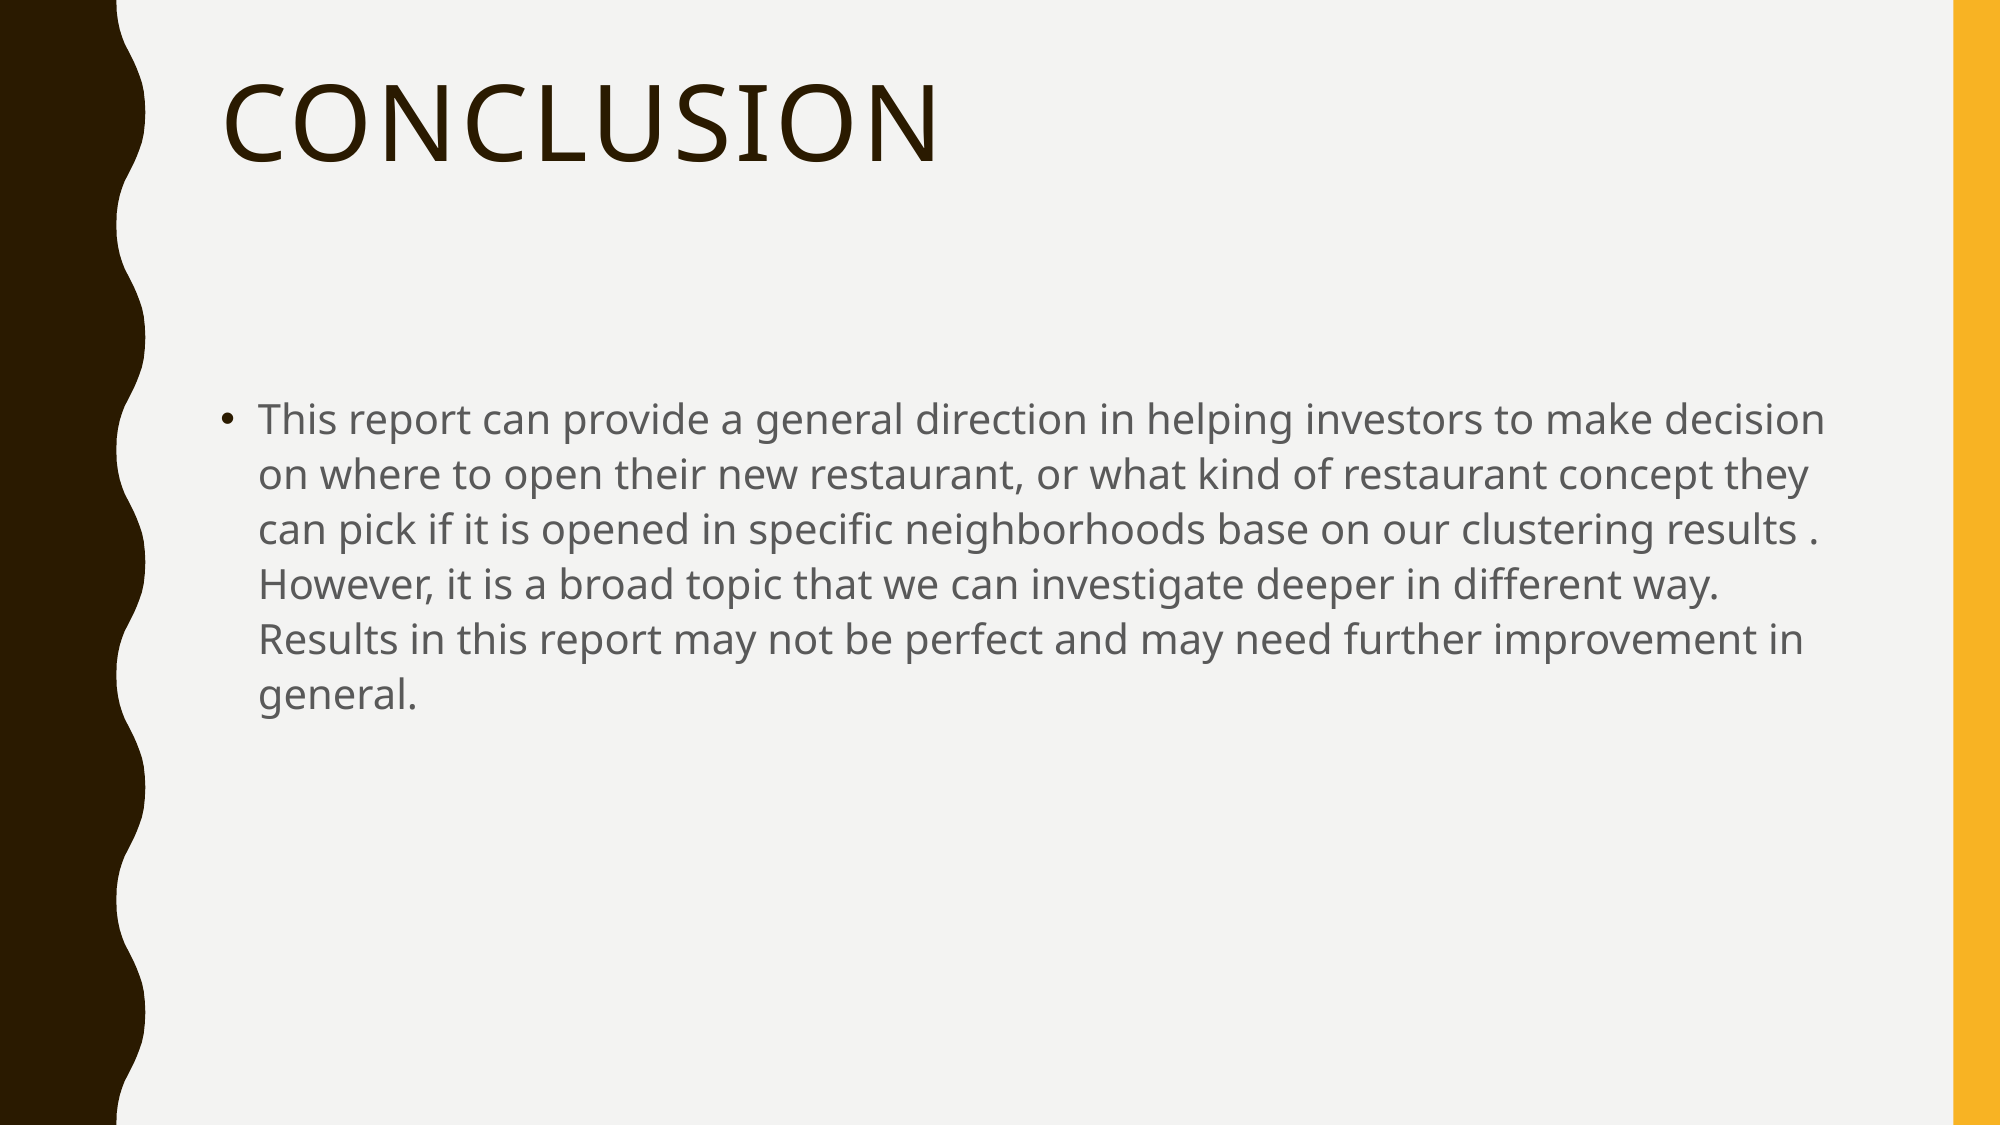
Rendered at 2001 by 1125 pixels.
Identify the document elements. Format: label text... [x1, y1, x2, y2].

list This report can provide a general direction in helping investors to make decision on where to open their new restaurant, or what kind of restaurant concept they can pick if it is opened in specific neighborhoods base on our clustering results . However, it is a broad topic that we can investigate deeper in different way. Results in this report may not be perfect and may need further improvement in general. [205, 380, 1875, 753]
title conclusion [205, 62, 1875, 308]
